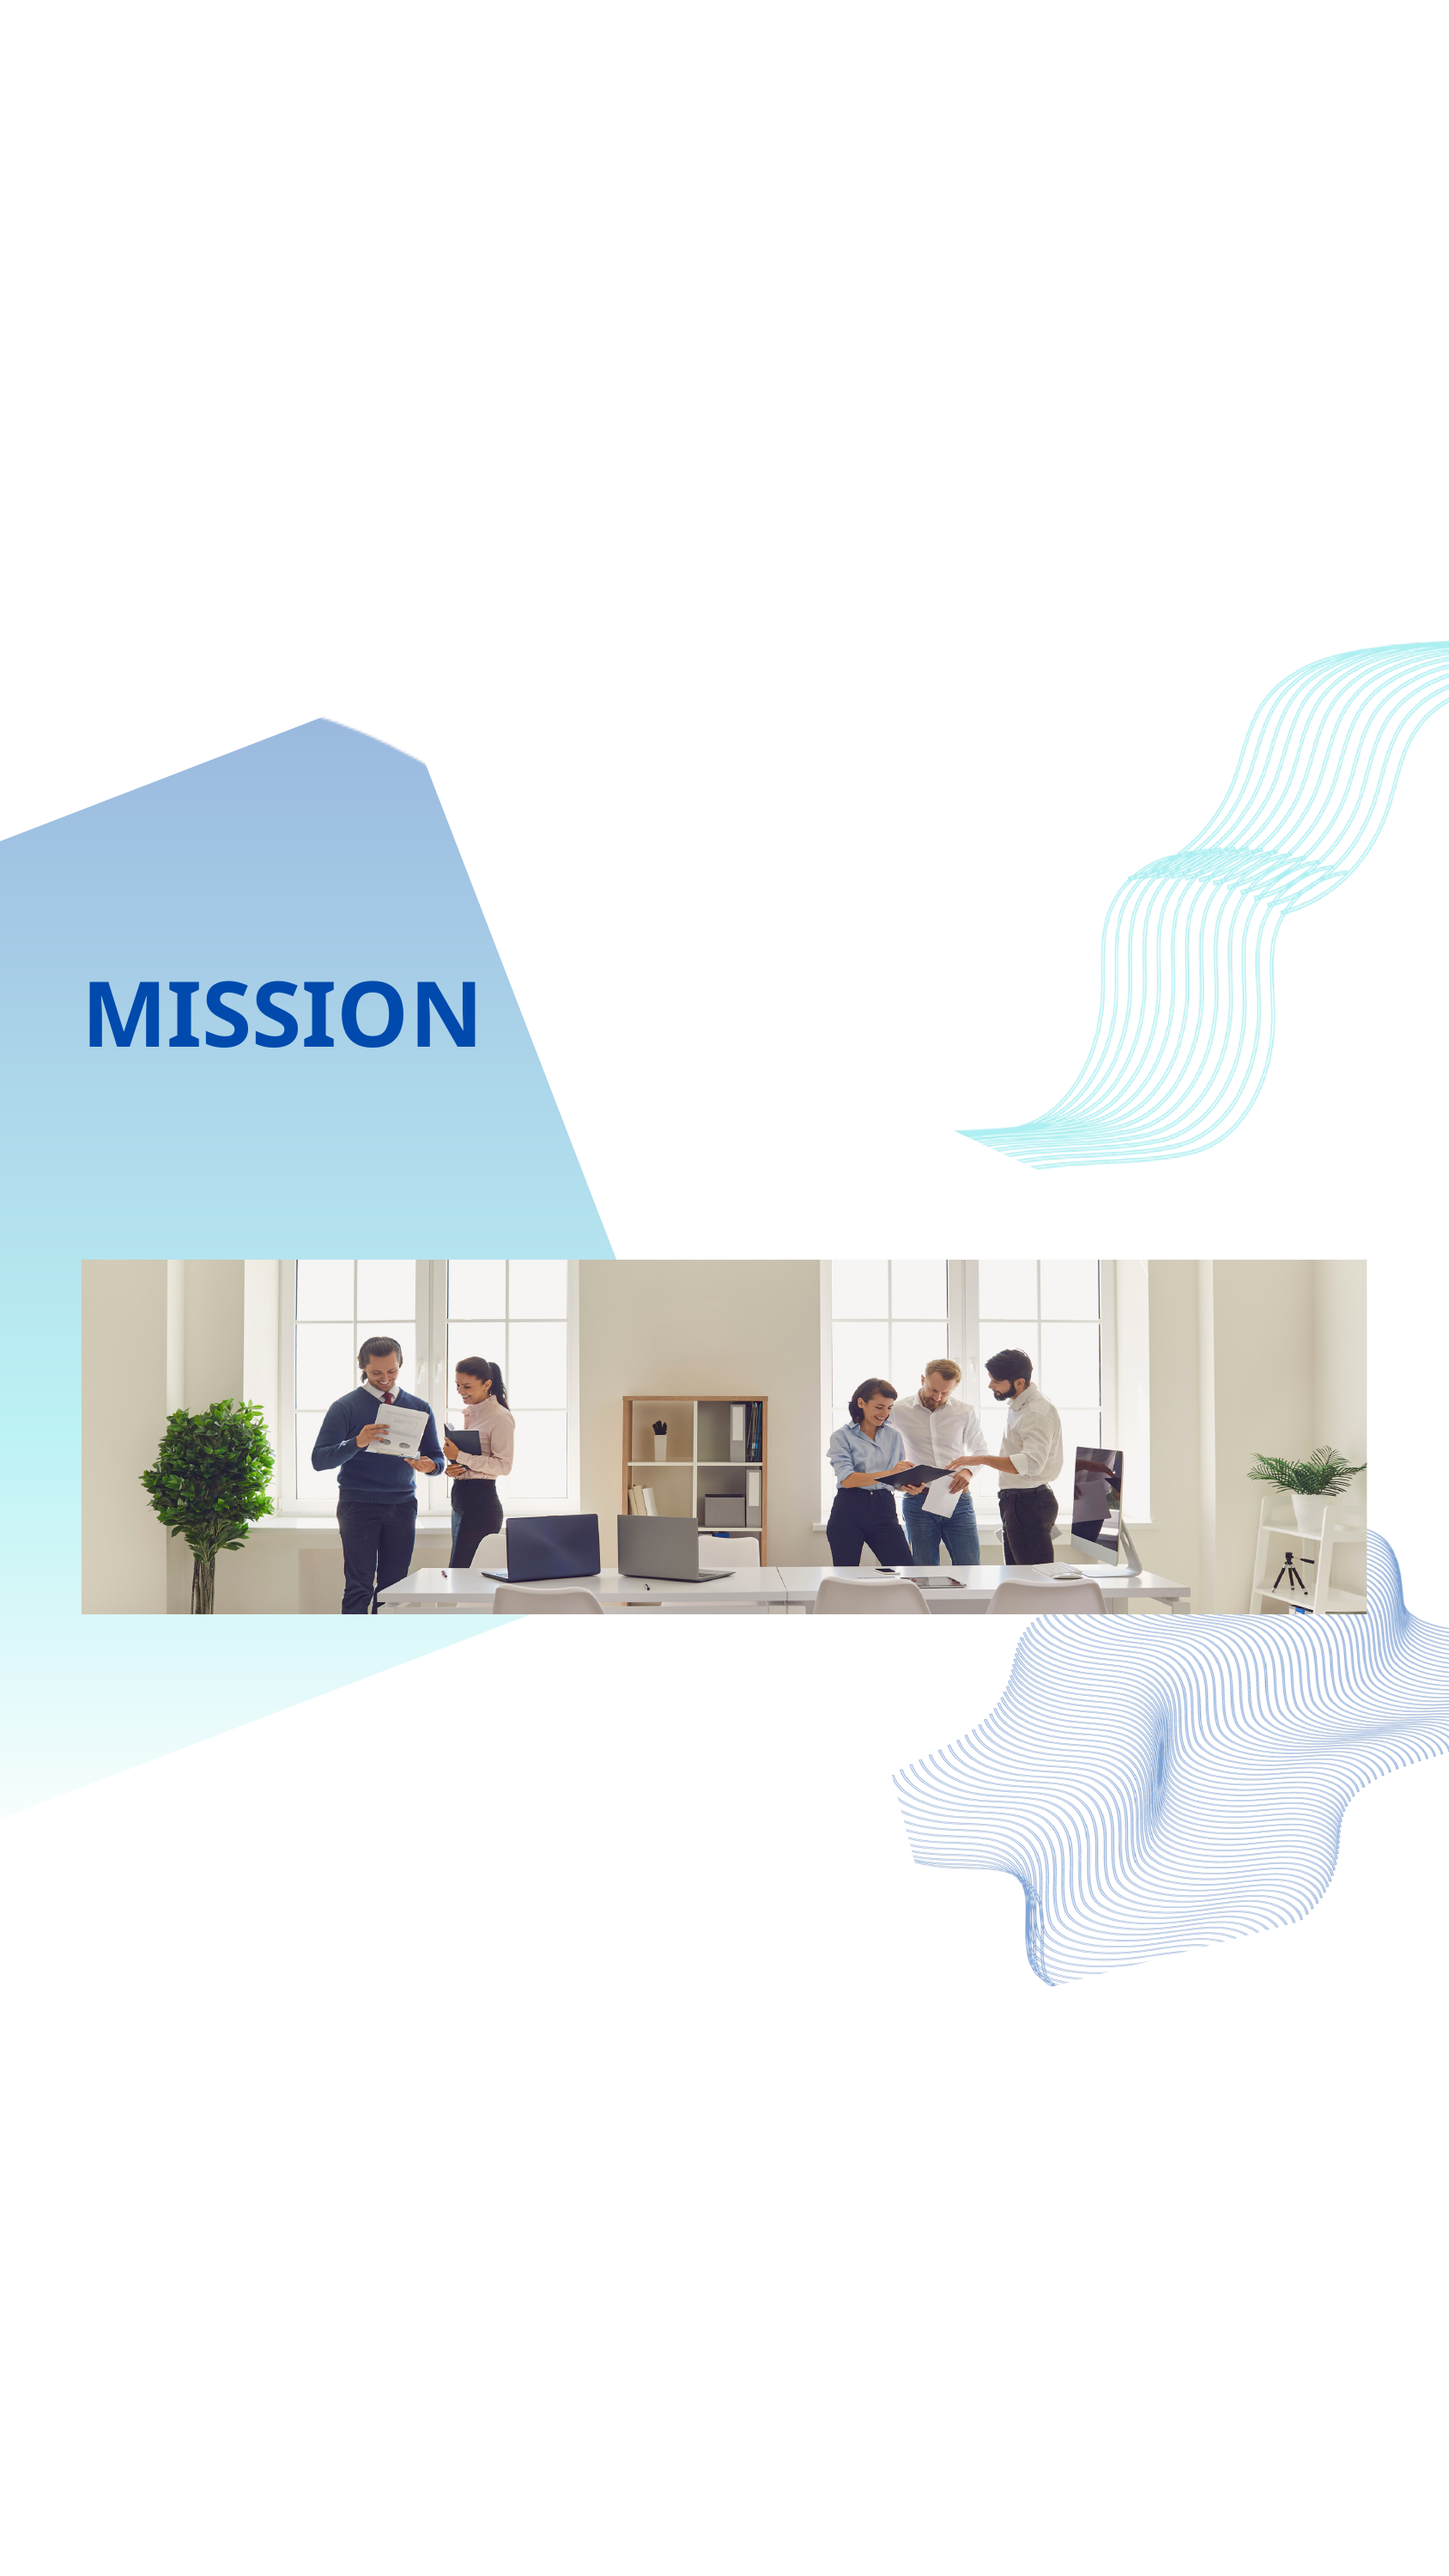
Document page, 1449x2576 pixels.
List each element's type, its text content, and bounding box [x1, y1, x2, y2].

text_box MISSION [81, 975, 596, 1066]
text_box [858, 1490, 1449, 2013]
text_box [633, 357, 1449, 1363]
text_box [81, 1260, 1367, 1614]
text_box [0, 688, 616, 1820]
